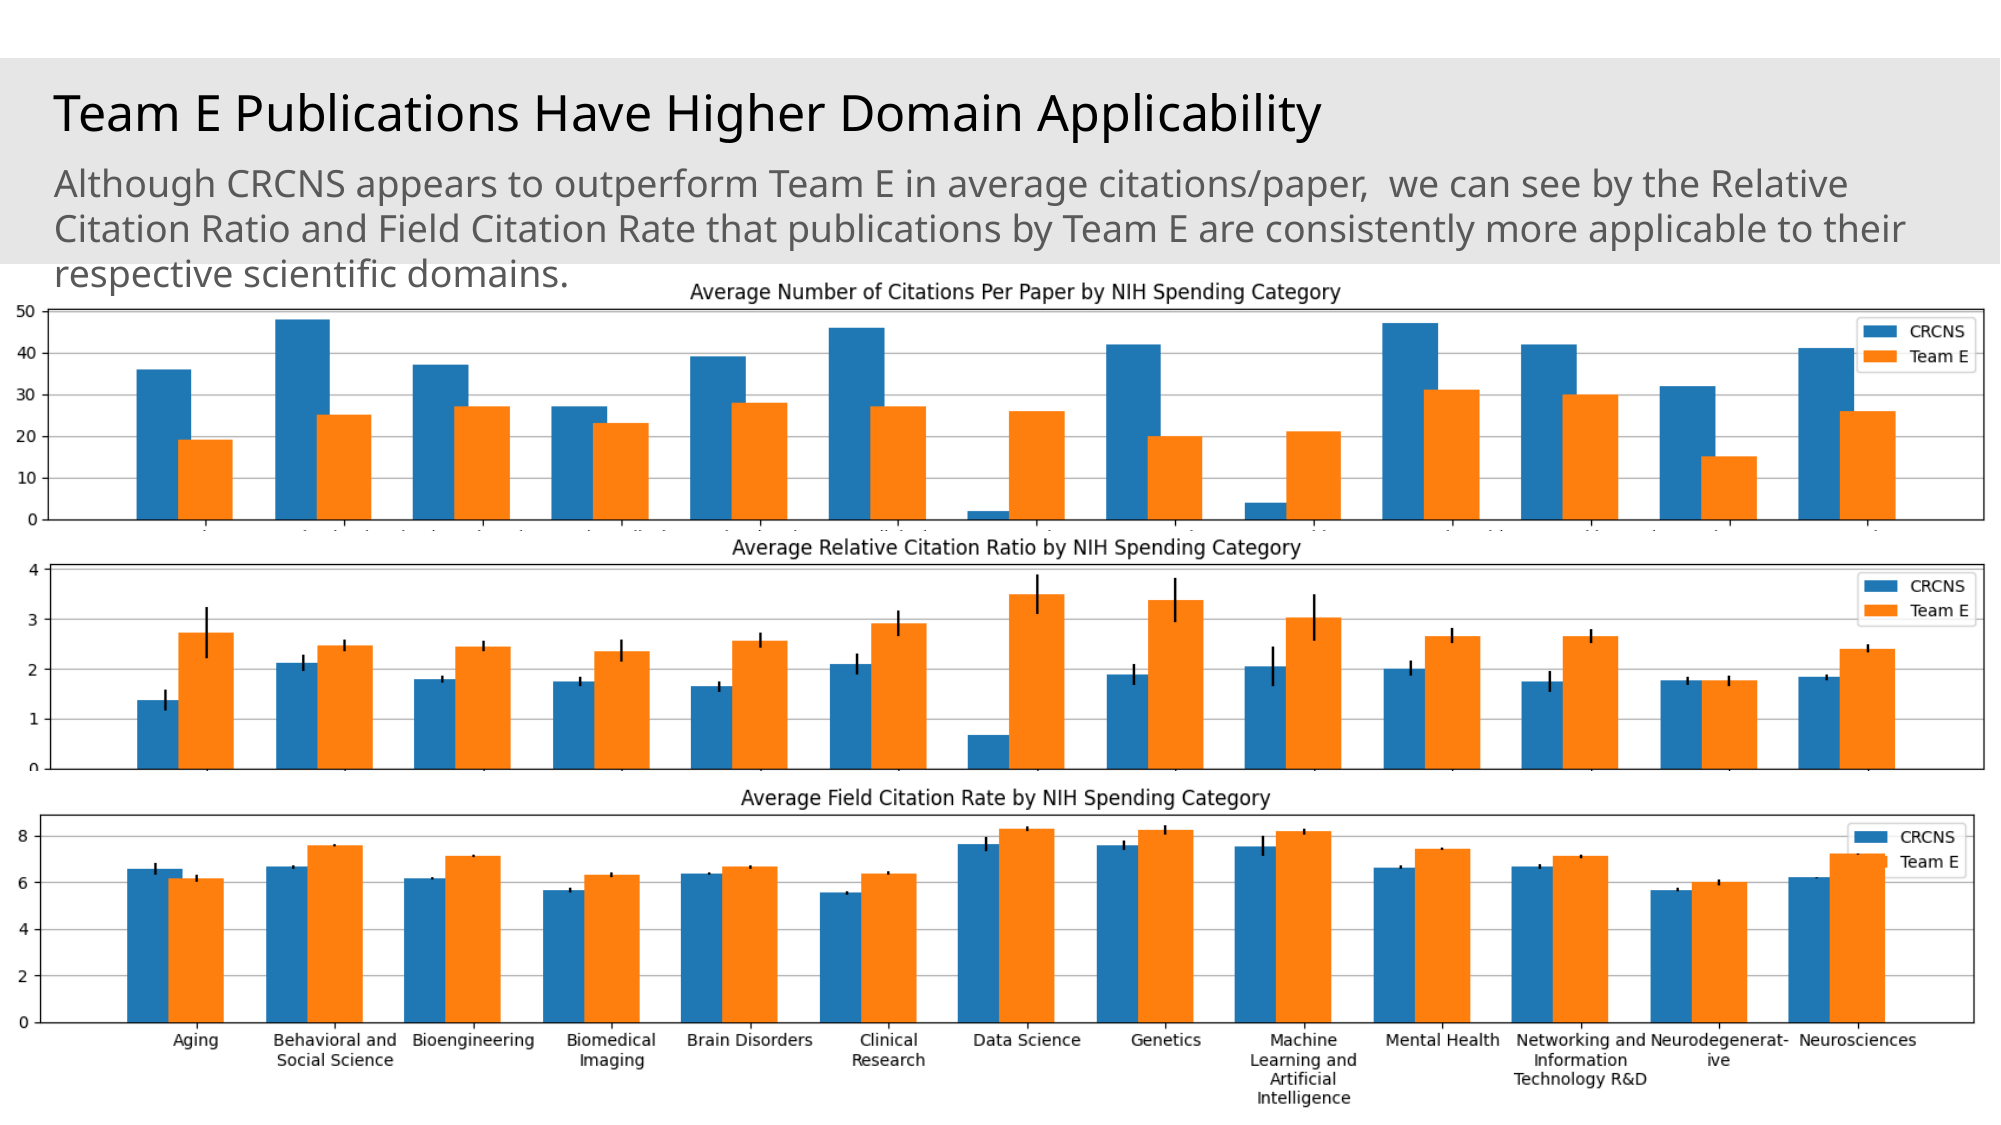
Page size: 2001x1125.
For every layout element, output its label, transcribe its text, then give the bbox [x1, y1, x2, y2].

text_box [0, 58, 2000, 264]
text_box Team E Publications Have Higher Domain Applicability [39, 74, 1900, 149]
picture [0, 266, 2000, 1125]
text_box Although CRCNS appears to outperform Team E in average citations/paper, we can see by the Relative Citation Ratio and Field Citation Rate that publications by Team E are consistently more applicable to their respective scientific domains. [39, 152, 1988, 266]
